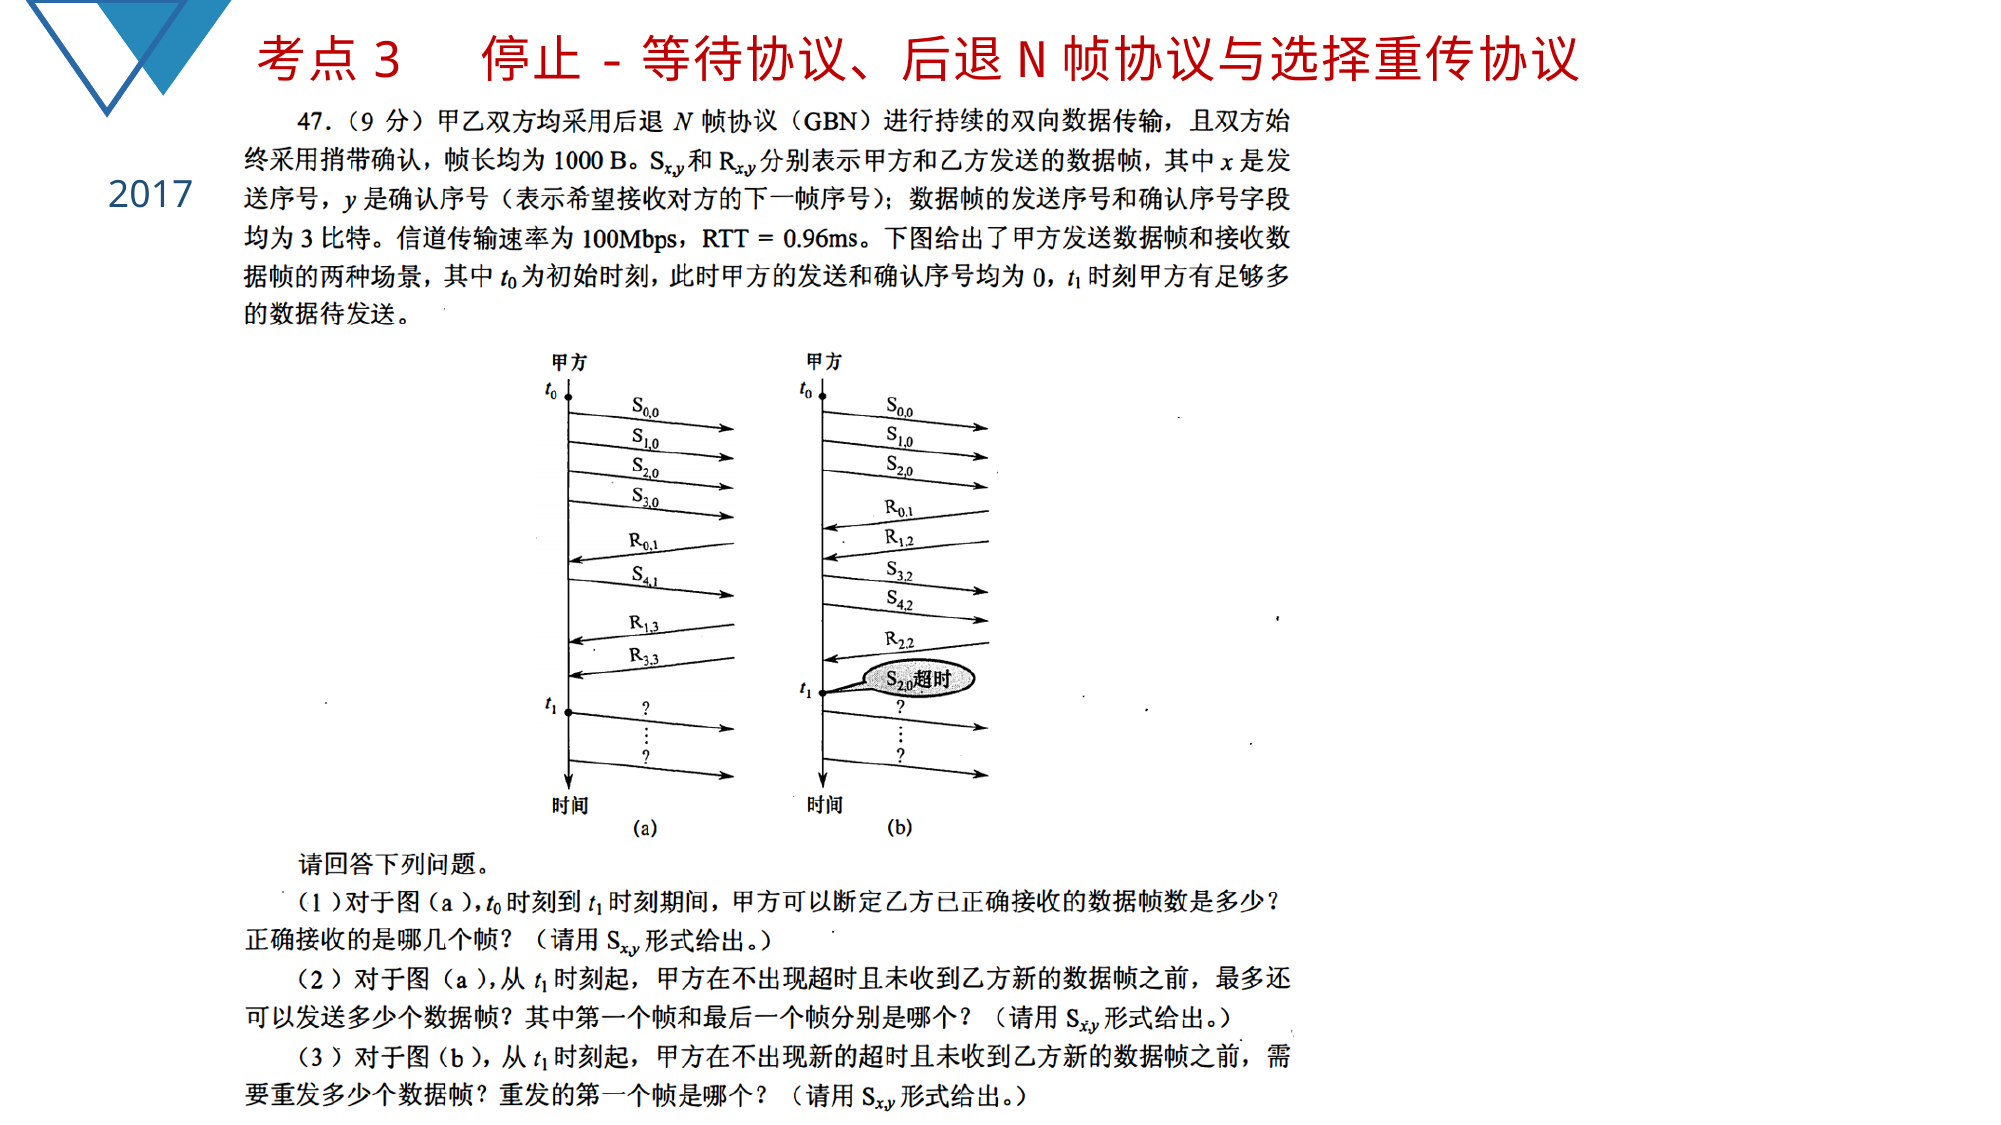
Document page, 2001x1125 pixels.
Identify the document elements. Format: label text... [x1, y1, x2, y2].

picture [241, 104, 1294, 1112]
text_box 2017 [93, 163, 217, 223]
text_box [29, 0, 232, 113]
text_box 考点3 停止-等待协议、后退N帧协议与选择重传协议 [241, 20, 1647, 95]
